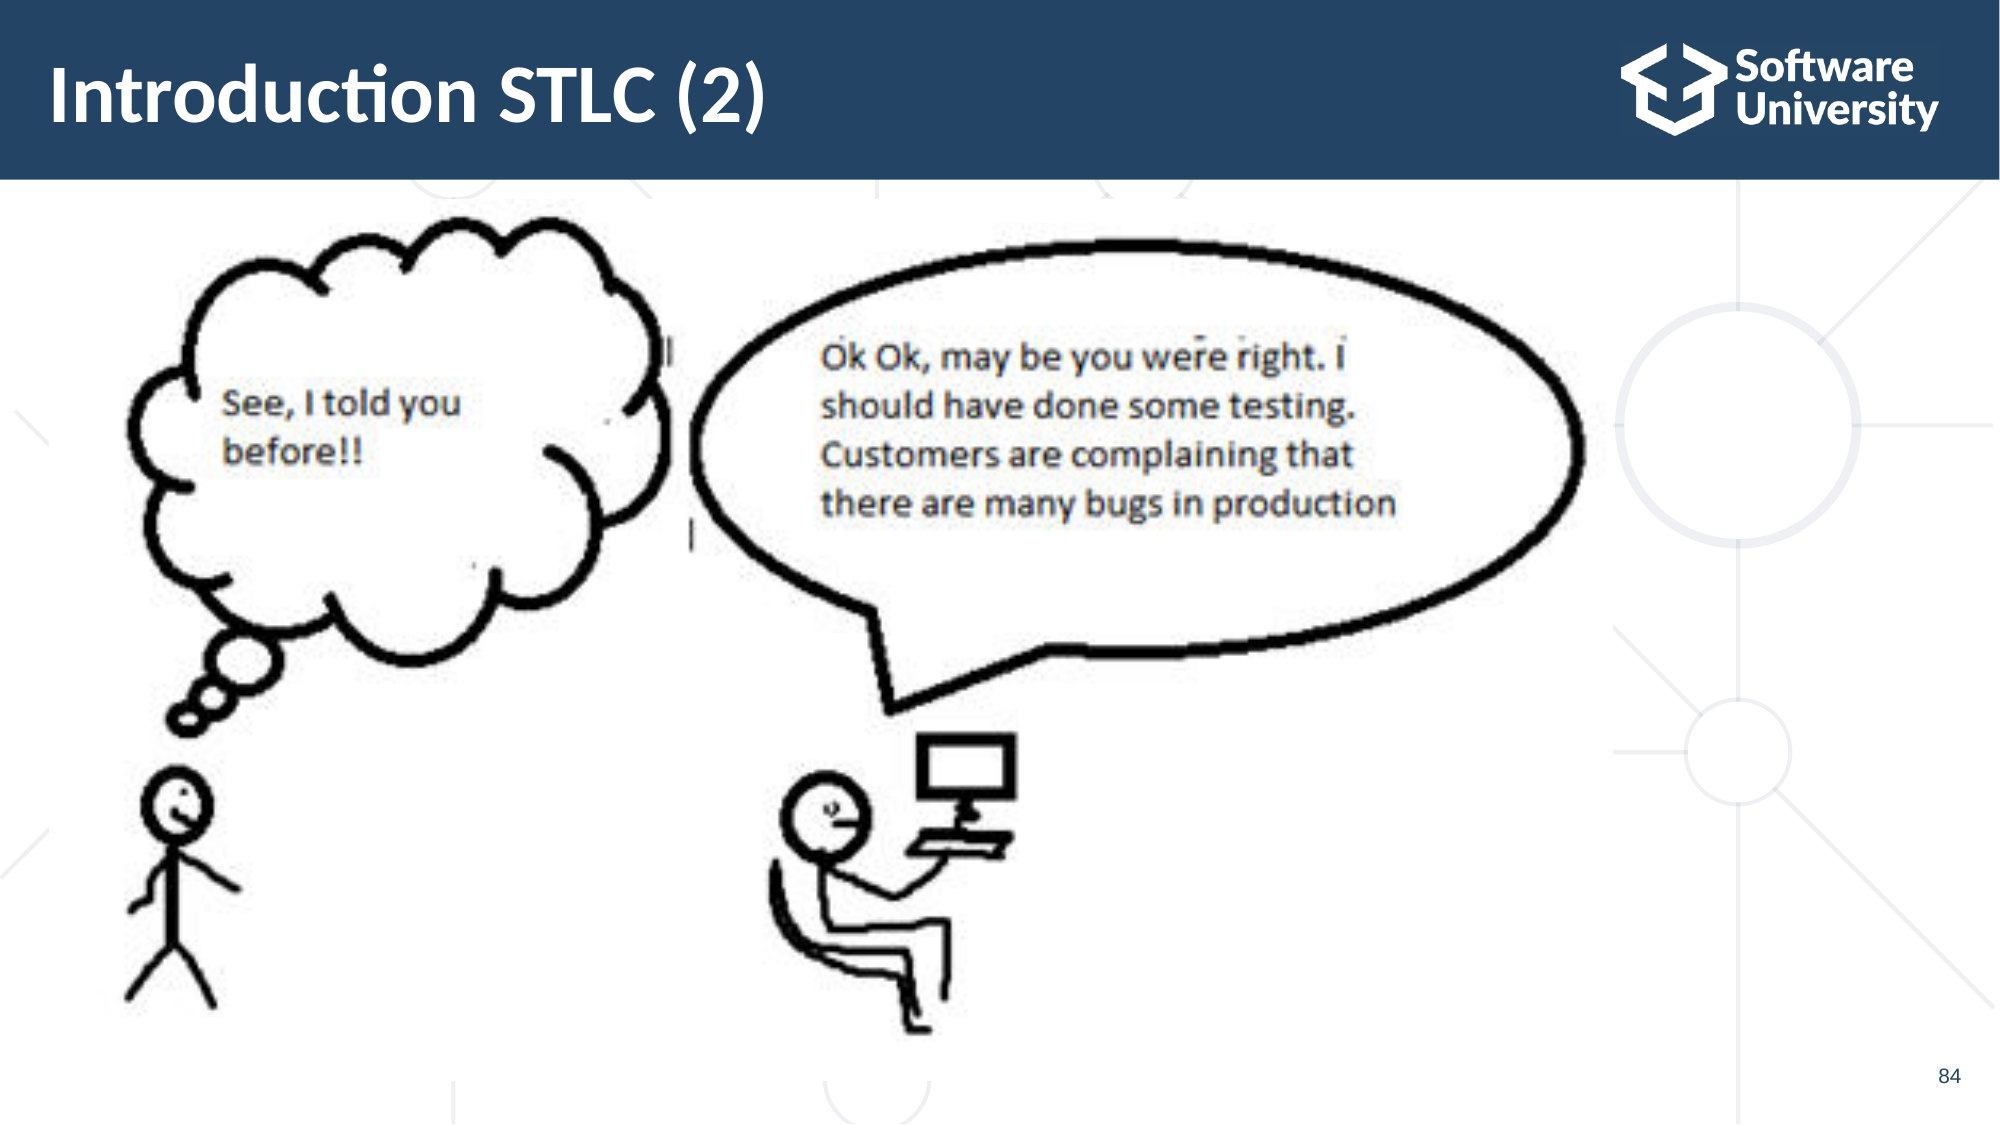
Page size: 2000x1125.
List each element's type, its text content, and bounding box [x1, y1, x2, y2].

picture [1621, 43, 1939, 136]
picture [49, 199, 1613, 1081]
slide_number 84 [1896, 1049, 1968, 1101]
title Introduction STLC (2) [31, 16, 1591, 162]
